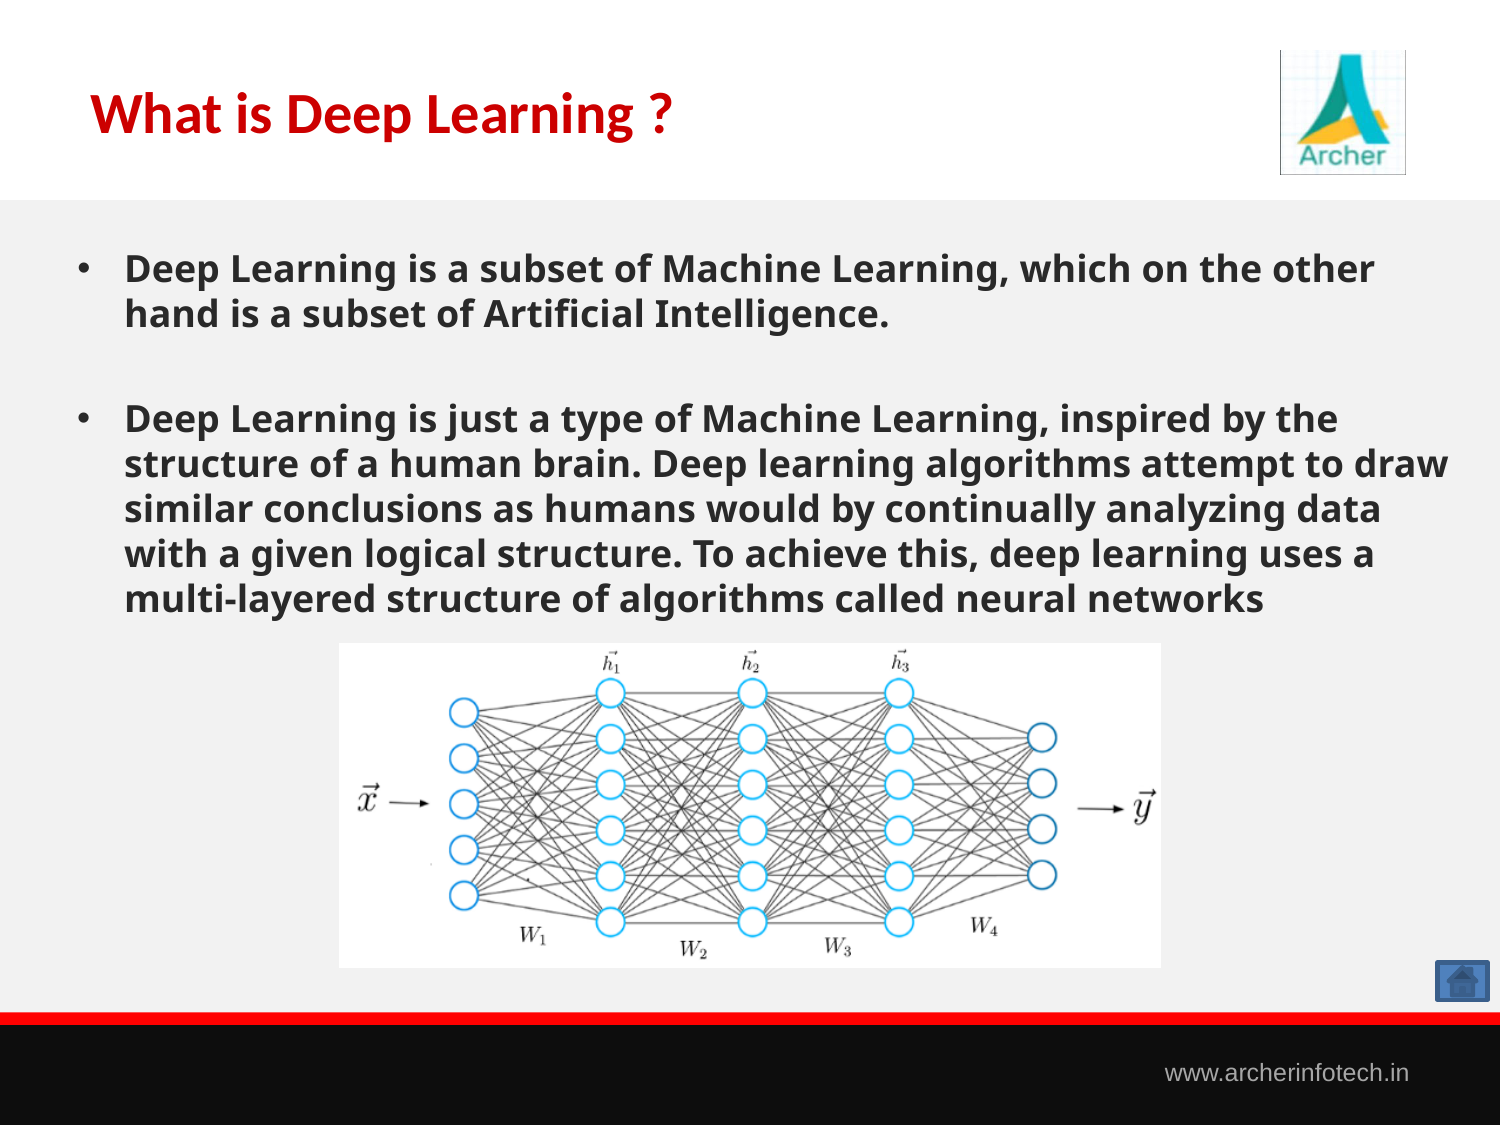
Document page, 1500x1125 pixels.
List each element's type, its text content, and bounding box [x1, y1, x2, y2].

text_box Deep Learning is just a type of Machine Learning, inspired by the structure of a human brain. Deep learning algorithms attempt to draw similar conclusions as humans would by continually analyzing data with a given logical structure. To achieve this, deep learning uses a multi-layered structure of algorithms called neural networks [62, 387, 1488, 628]
picture [338, 643, 1162, 969]
text_box [1435, 960, 1490, 1002]
picture [1280, 50, 1406, 175]
title What is Deep Learning ? [75, 45, 725, 175]
text_box Deep Learning is a subset of Machine Learning, which on the other hand is a subset of Artificial Intelligence. [62, 237, 1438, 343]
